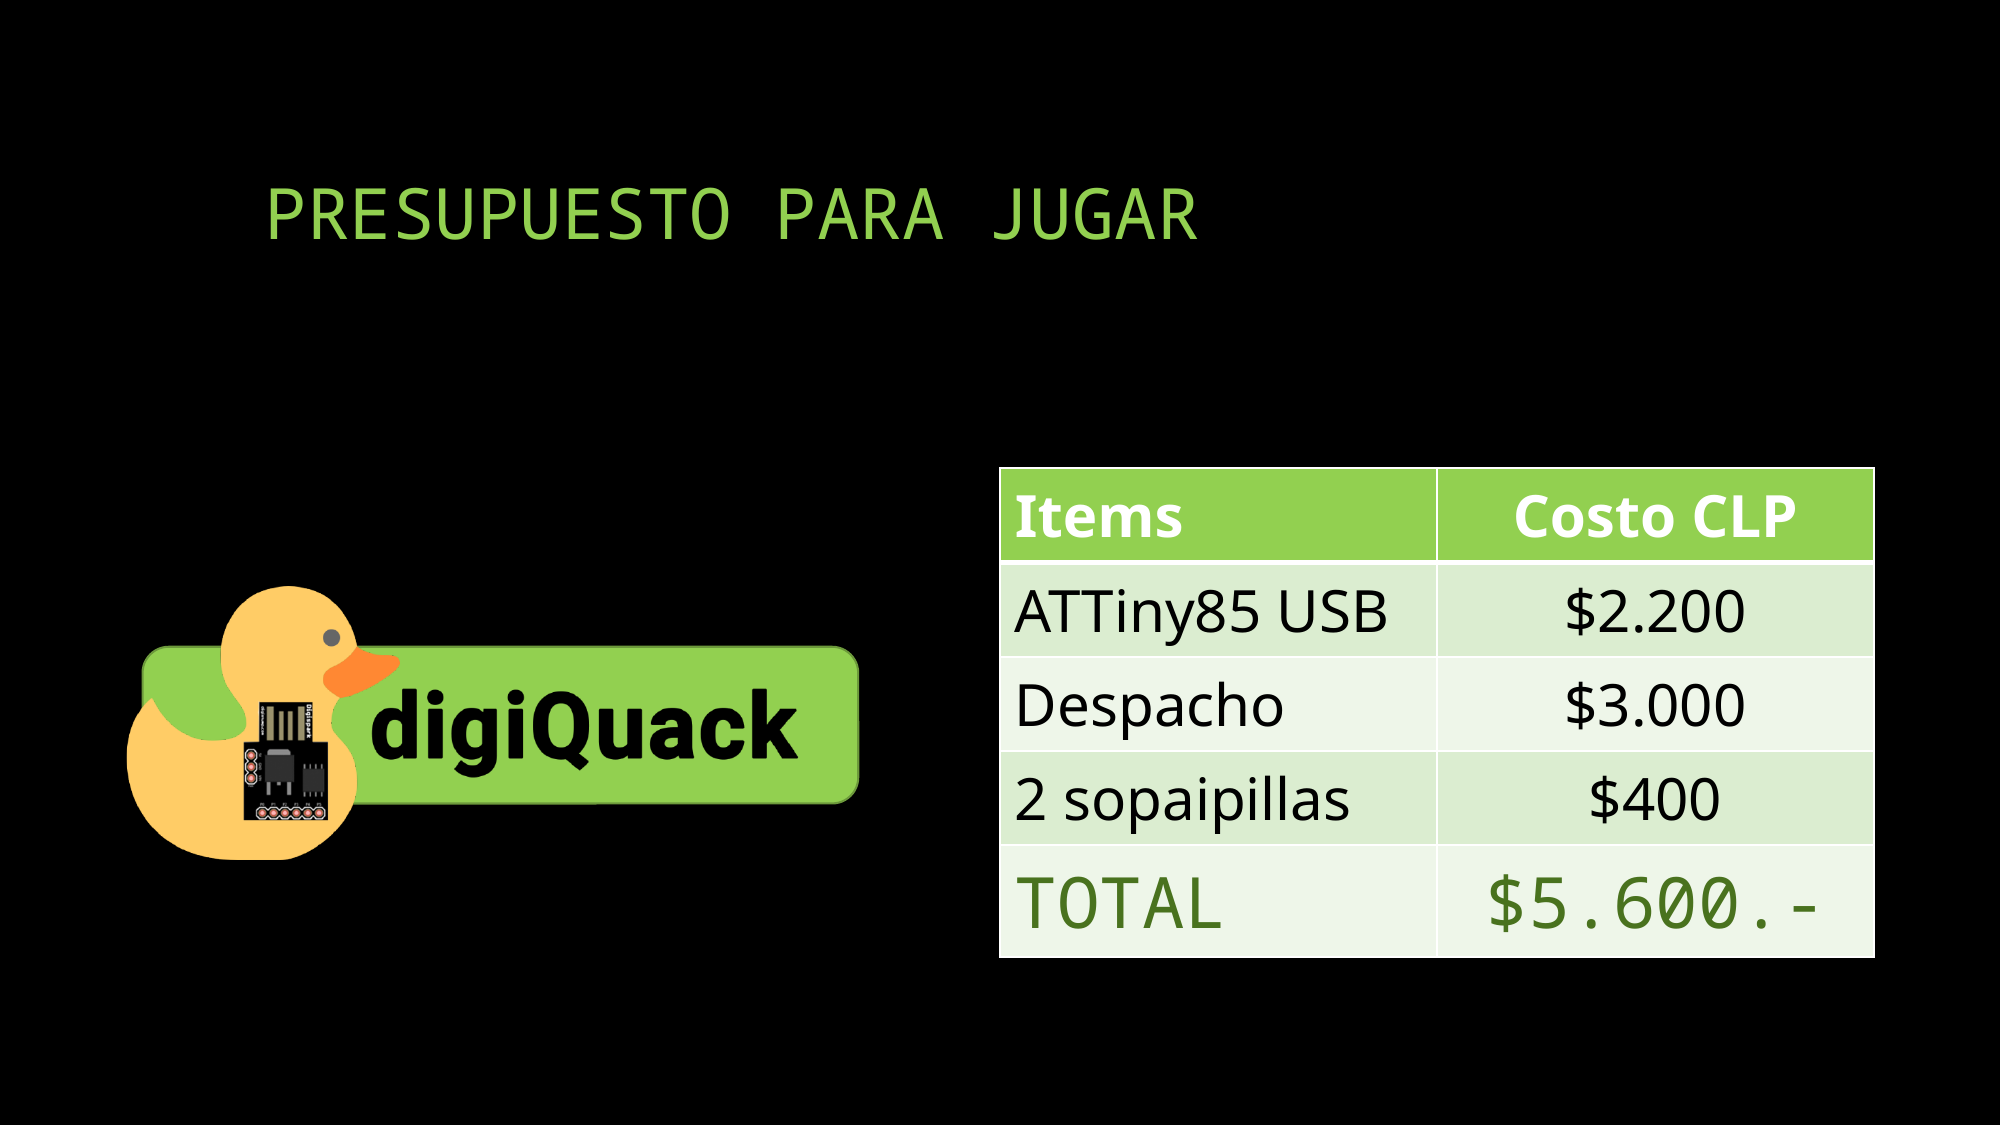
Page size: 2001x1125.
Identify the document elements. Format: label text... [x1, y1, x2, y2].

table_cell Despacho [1001, 658, 1436, 750]
table_cell $2.200 [1438, 565, 1873, 656]
table_cell $5.600.- [1438, 846, 1873, 956]
table_cell ATTiny85 USB [1001, 565, 1436, 656]
text_box [820, 645, 860, 805]
table_header Costo CLP [1438, 469, 1873, 560]
table_cell $400 [1438, 752, 1873, 844]
table_cell $3.000 [1438, 658, 1873, 750]
title PRESUPUESTO PARA JUGAR [249, 75, 1750, 263]
table_cell TOTAL [1001, 846, 1436, 956]
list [107, 586, 820, 860]
table_cell 2 sopaipillas [1001, 752, 1436, 844]
table_header Items [1001, 469, 1436, 560]
